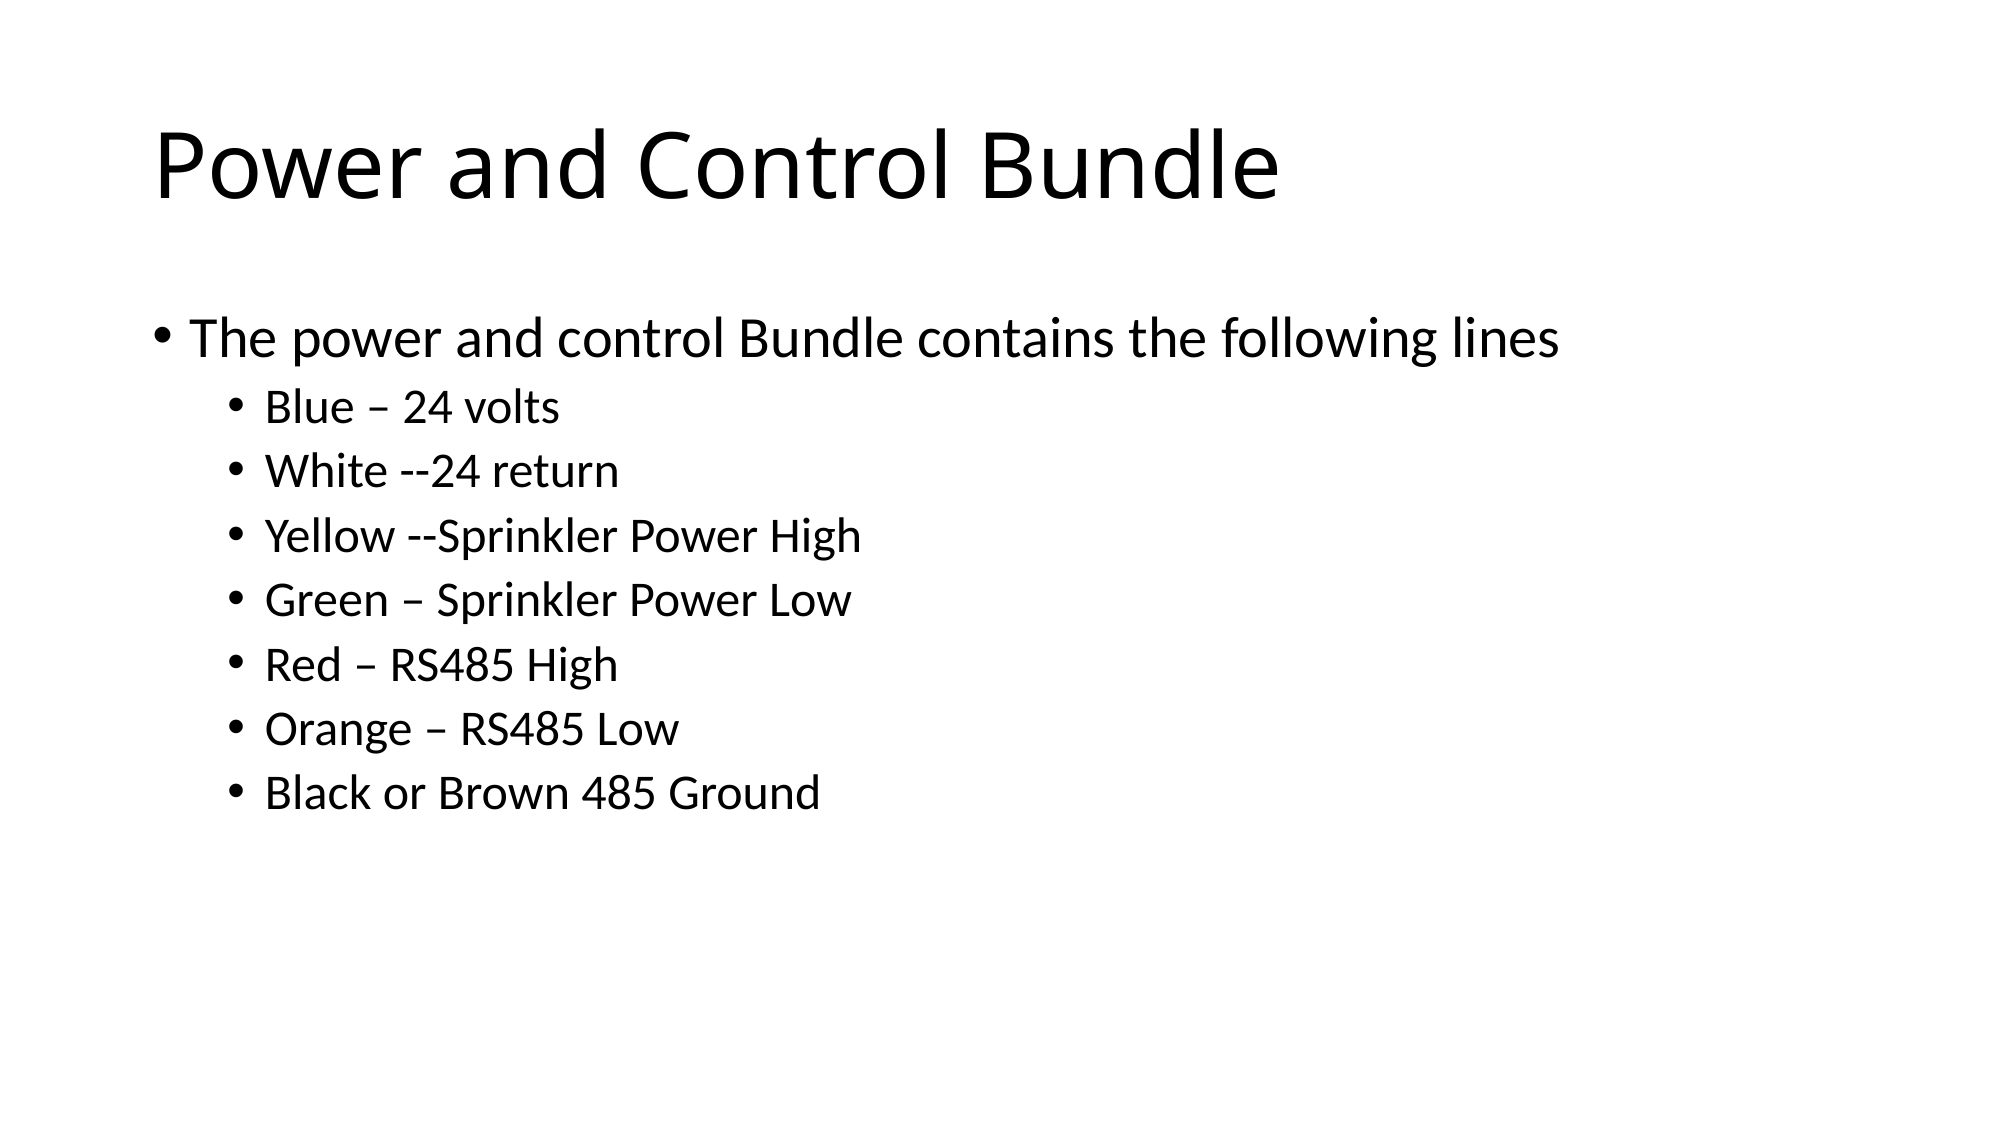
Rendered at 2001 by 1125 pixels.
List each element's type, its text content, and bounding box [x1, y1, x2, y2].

list The power and control Bundle contains the following lines Blue – 24 volts White --24 return Yellow --Sprinkler Power High Green – Sprinkler Power Low Red – RS485 High Orange – RS485 Low Black or Brown 485 Ground [137, 299, 1863, 1014]
title Power and Control Bundle [137, 59, 1863, 278]
